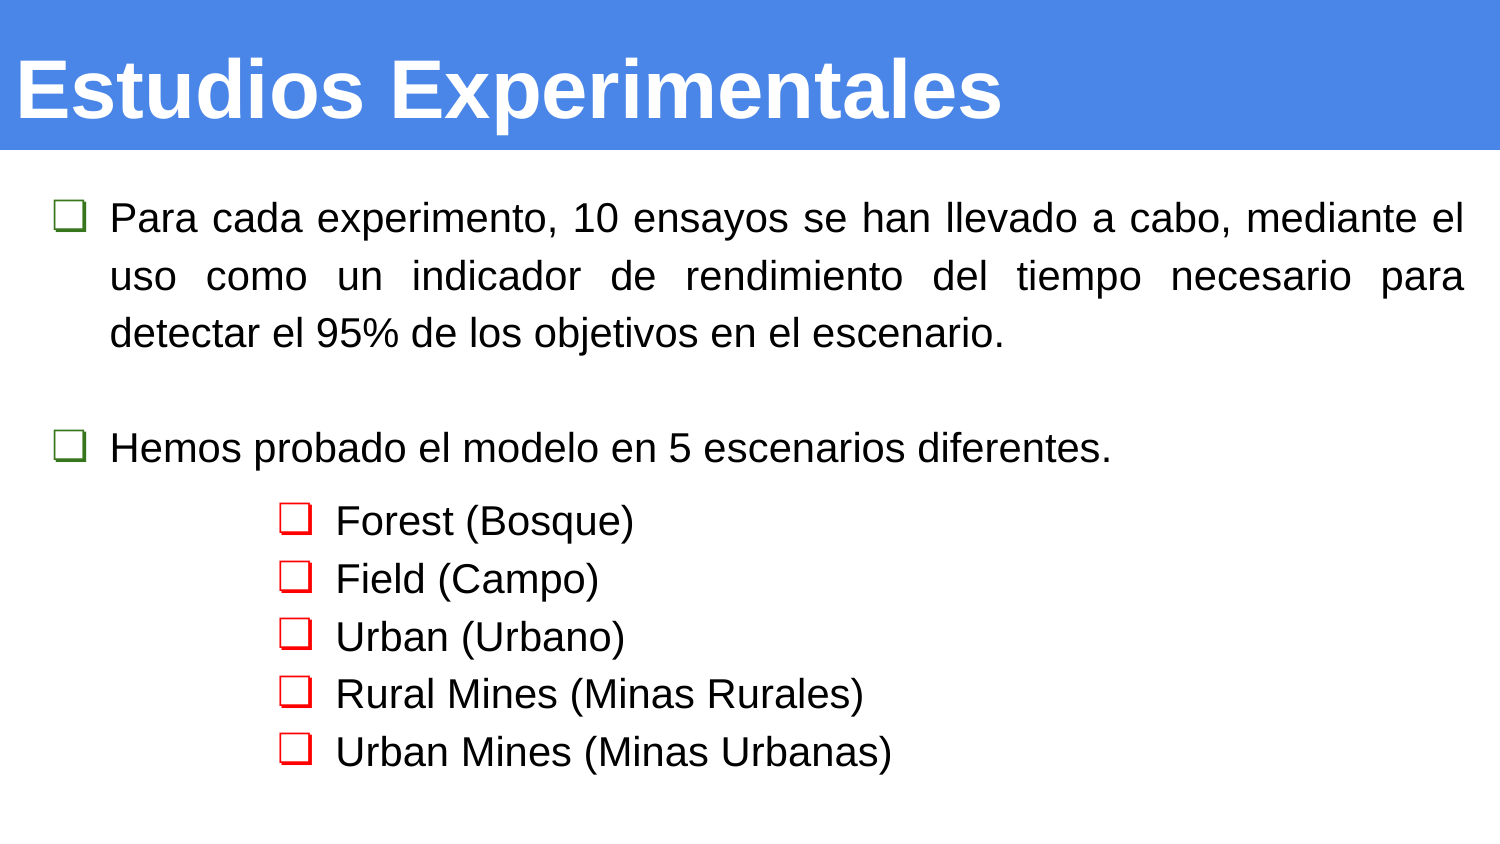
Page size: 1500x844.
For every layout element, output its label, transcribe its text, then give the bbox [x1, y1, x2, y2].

title Estudios Experimentales [0, 0, 1500, 150]
text_box Forest (Bosque) Field (Campo) Urban (Urbano) Rural Mines (Minas Rurales) Urban Mines (Minas Urbanas) [245, 512, 1500, 749]
text_box Para cada experimento, 10 ensayos se han llevado a cabo, mediante el uso como un indicador de rendimiento del tiempo necesario para detectar el 95% de los objetivos en el escenario. Hemos probado el modelo en 5 escenarios diferentes. [19, 372, 1481, 455]
